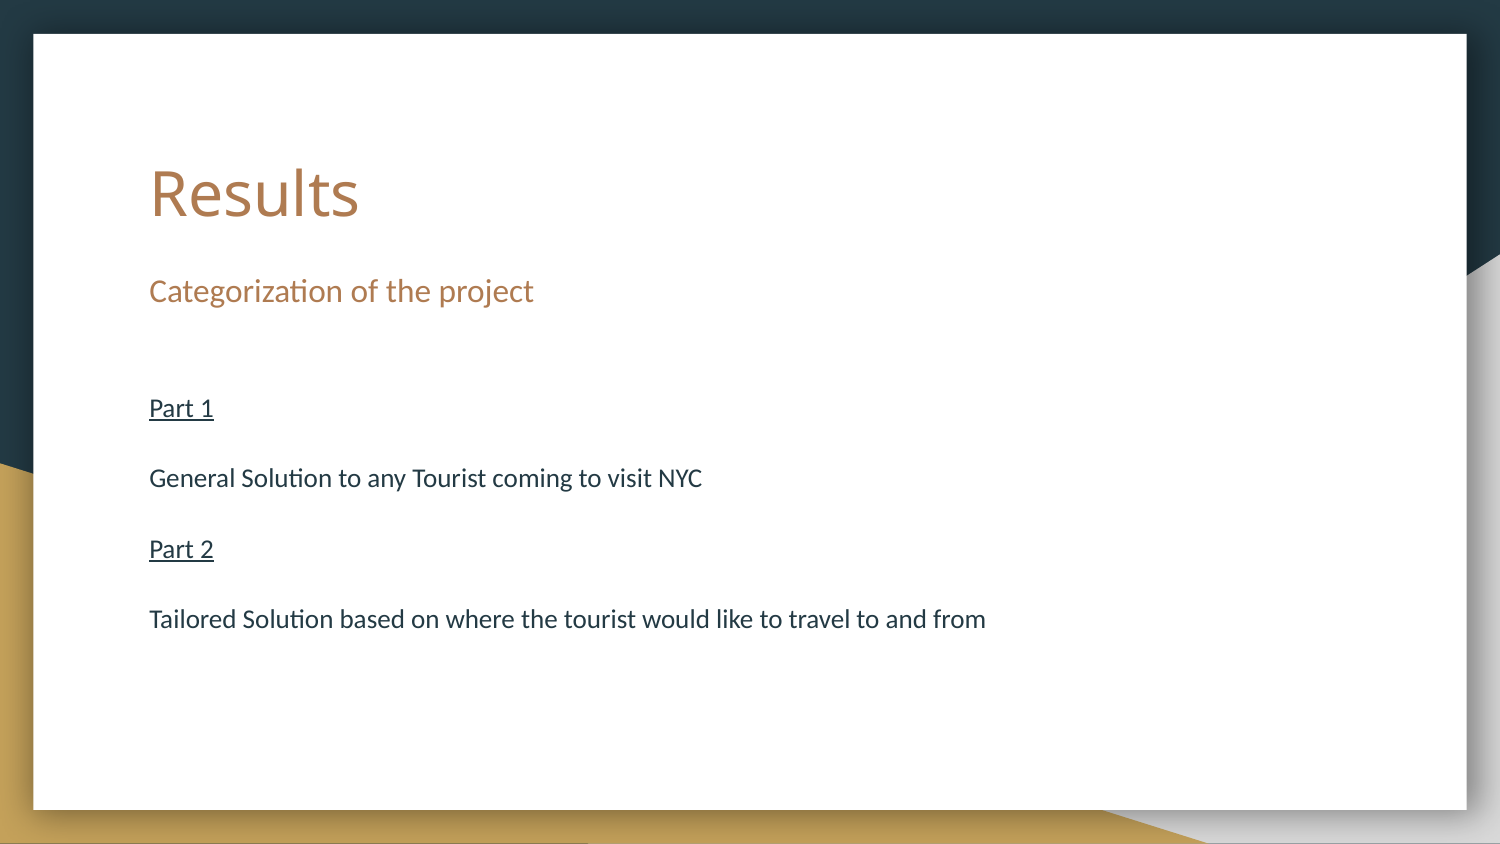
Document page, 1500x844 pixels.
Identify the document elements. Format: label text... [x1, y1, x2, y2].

title Results [134, 138, 1189, 255]
subtitle Categorization of the project [134, 254, 1096, 319]
list Part 1 General Solution to any Tourist coming to visit NYC Part 2 Tailored Solution based on where the tourist would like to travel to and from [134, 370, 1096, 726]
